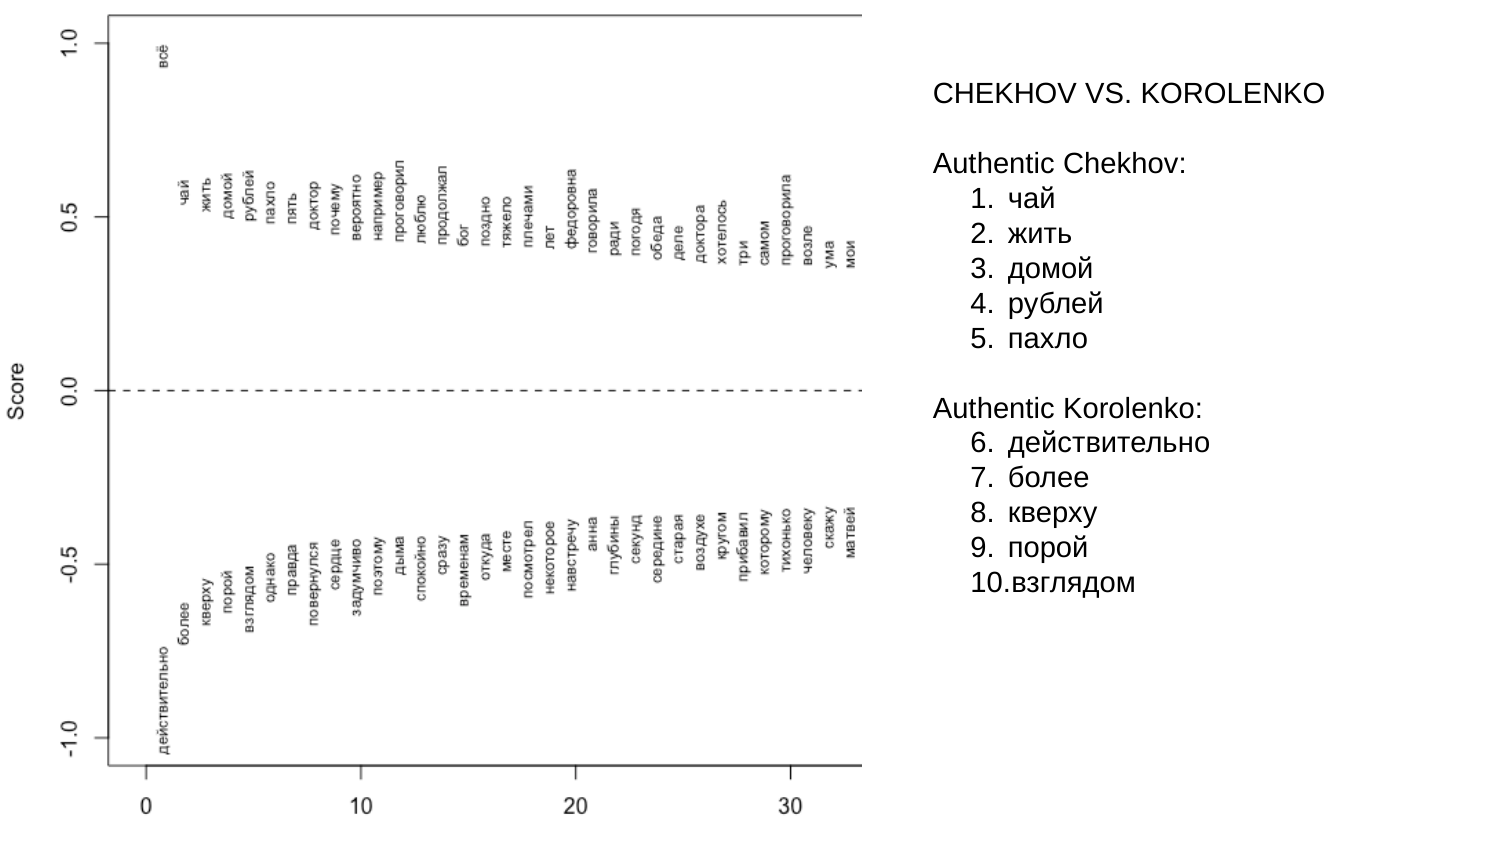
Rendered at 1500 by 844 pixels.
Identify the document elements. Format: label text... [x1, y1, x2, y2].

text_box CHEKHOV VS. KOROLENKO Authentic Chekhov: чай жить домой рублей пахло Authentic Korolenko: действительно более кверху порой взглядом [918, 59, 1484, 631]
picture [0, 0, 863, 844]
